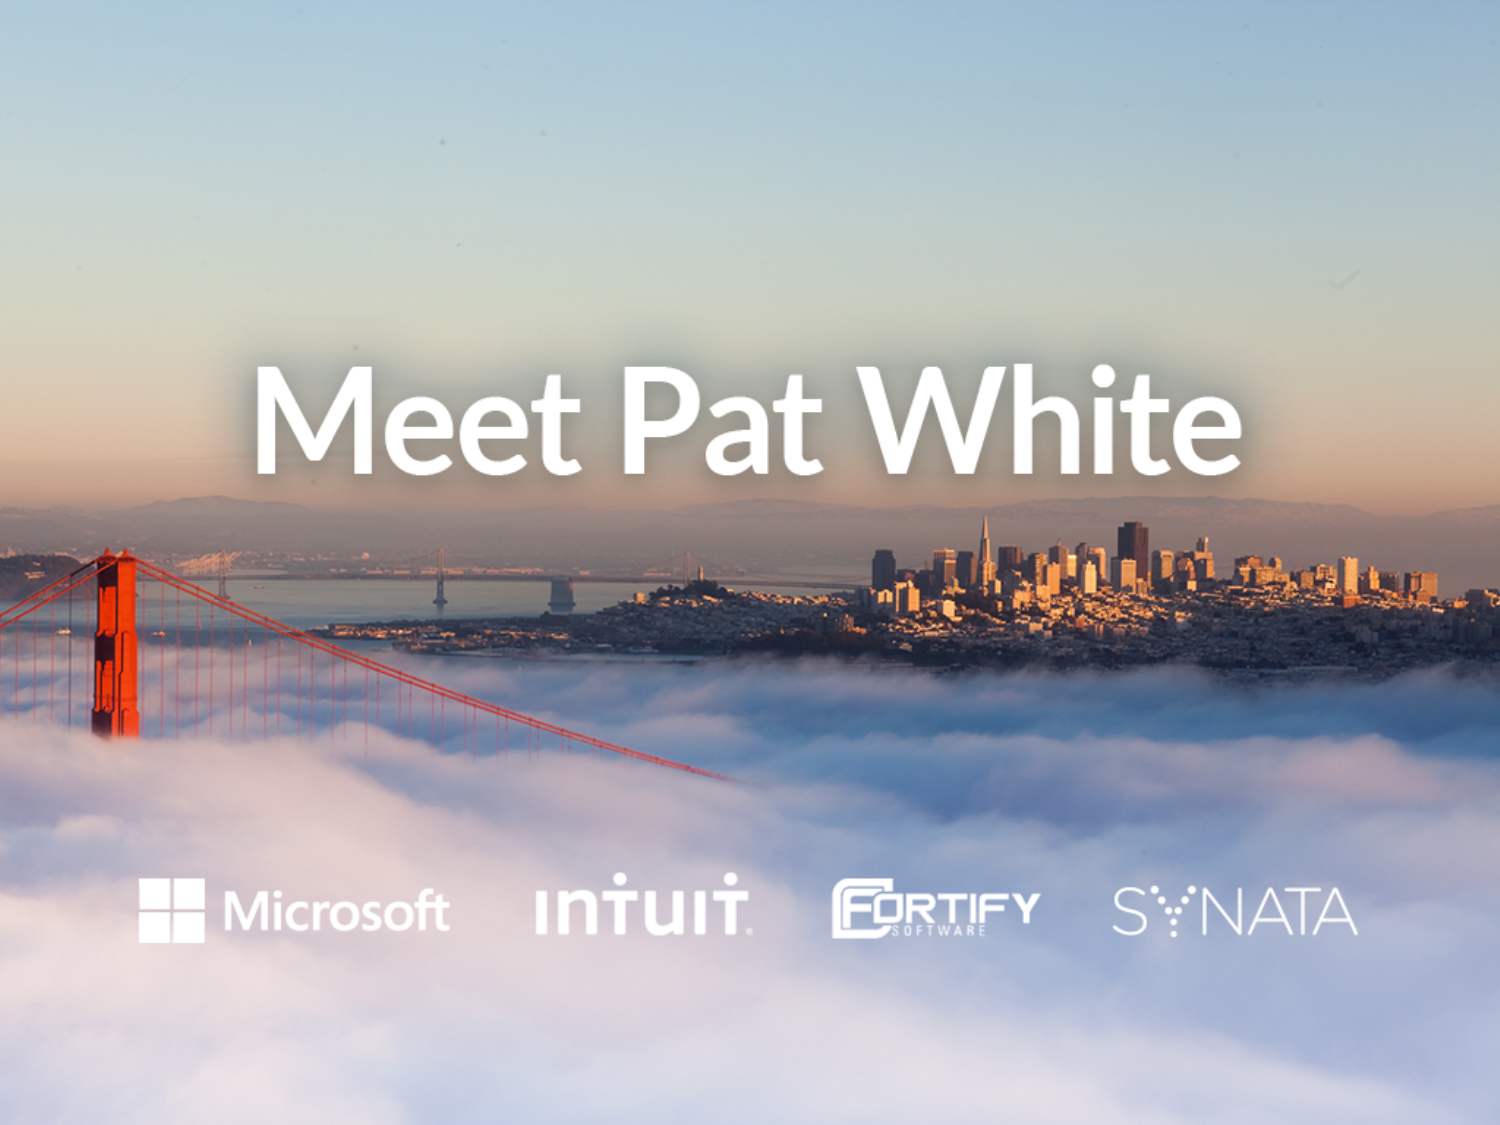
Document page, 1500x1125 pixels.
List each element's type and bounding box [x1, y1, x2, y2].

list [0, 0, 1500, 1125]
